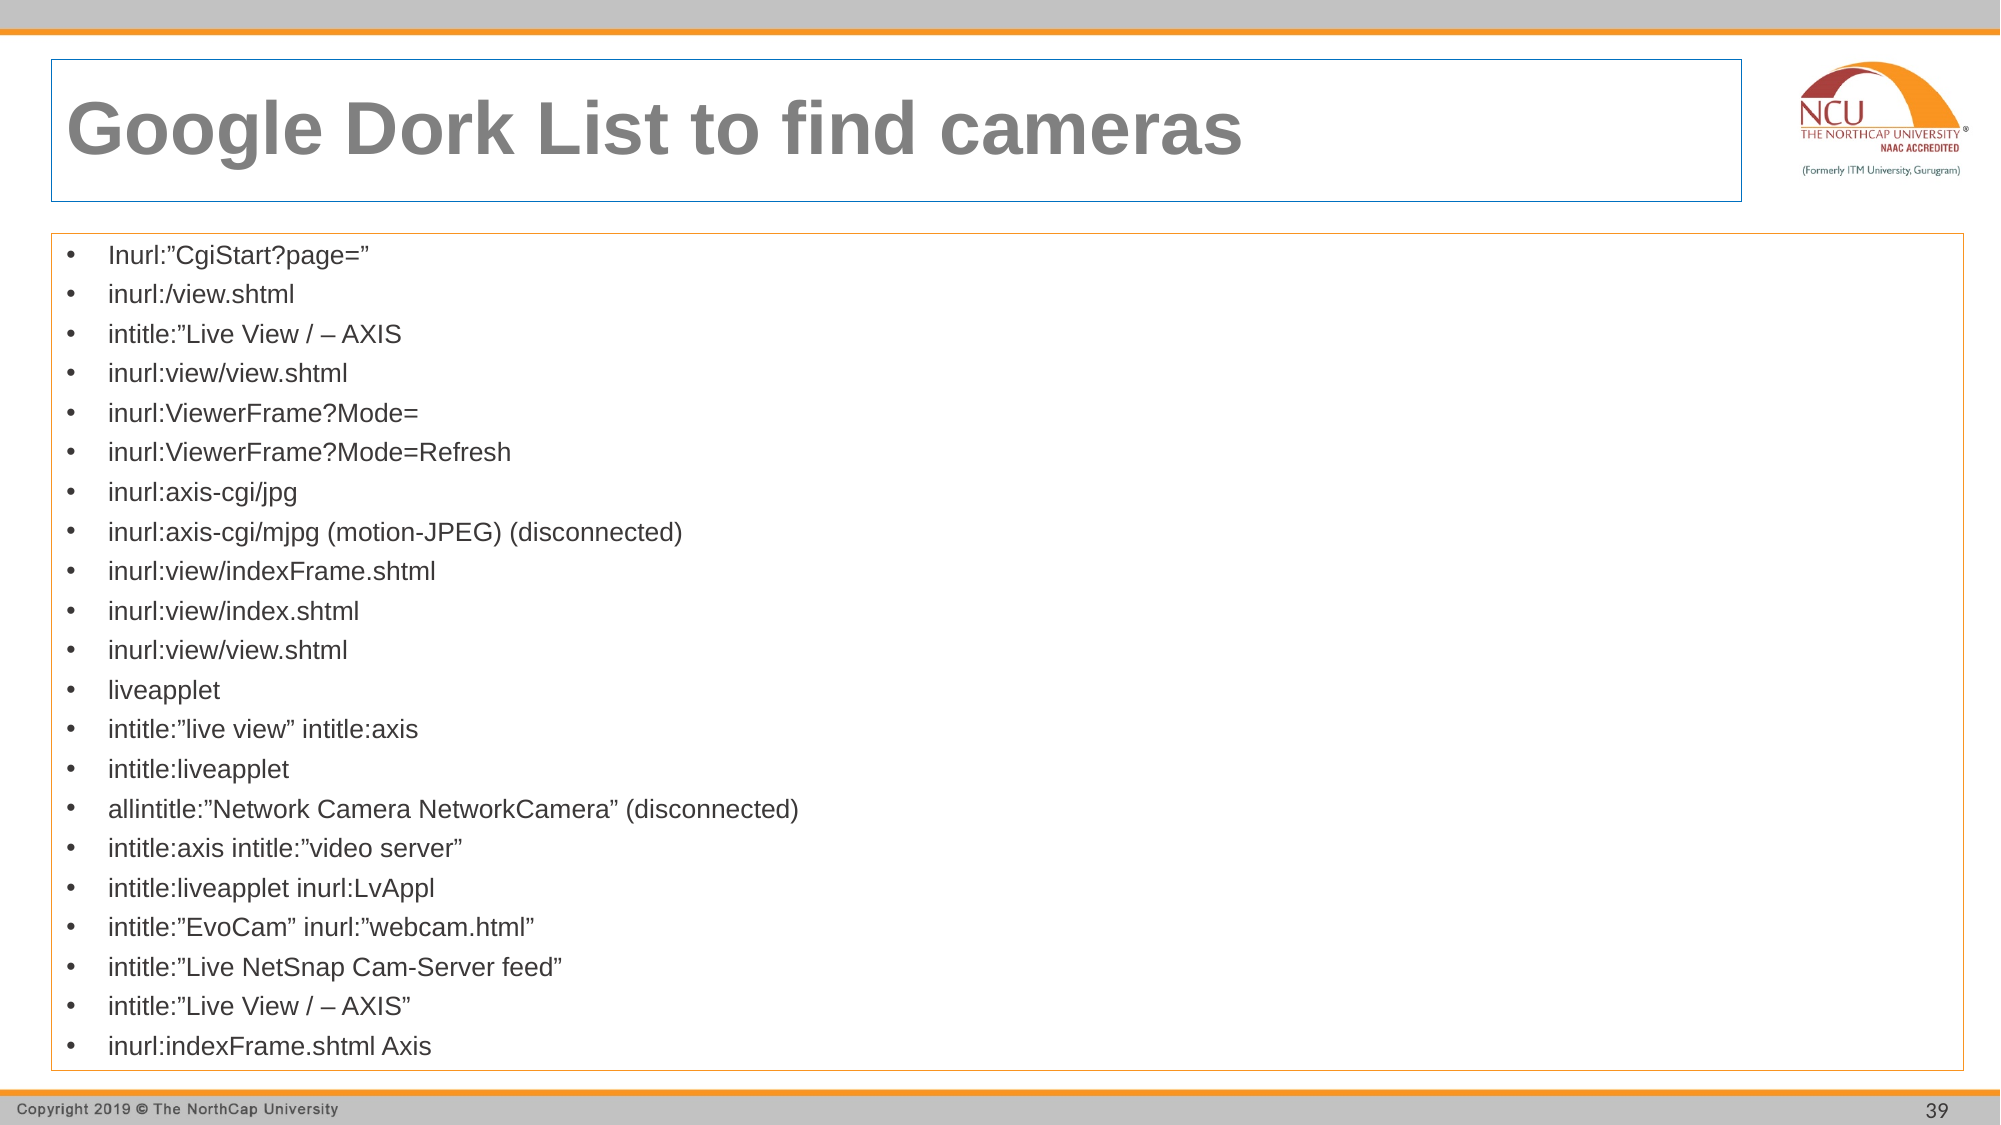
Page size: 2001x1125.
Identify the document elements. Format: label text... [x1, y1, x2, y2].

slide_number 39 [1791, 1094, 1964, 1125]
title Google Dork List to find cameras [51, 59, 1742, 202]
list Inurl:”CgiStart?page=” inurl:/view.shtml intitle:”Live View / – AXIS inurl:view/view.shtml inurl:ViewerFrame?Mode= inurl:ViewerFrame?Mode=Refresh inurl:axis-cgi/jpg inurl:axis-cgi/mjpg (motion-JPEG) (disconnected) inurl:view/indexFrame.shtml inurl:view/index.shtml inurl:view/view.shtml liveapplet intitle:”live view” intitle:axis intitle:liveapplet allintitle:”Network Camera NetworkCamera” (disconnected) intitle:axis intitle:”video server” intitle:liveapplet inurl:LvAppl intitle:”EvoCam” inurl:”webcam.html” intitle:”Live NetSnap Cam-Server feed” intitle:”Live View / – AXIS” inurl:indexFrame.shtml Axis [51, 233, 1964, 1071]
picture [0, 0, 2000, 1125]
